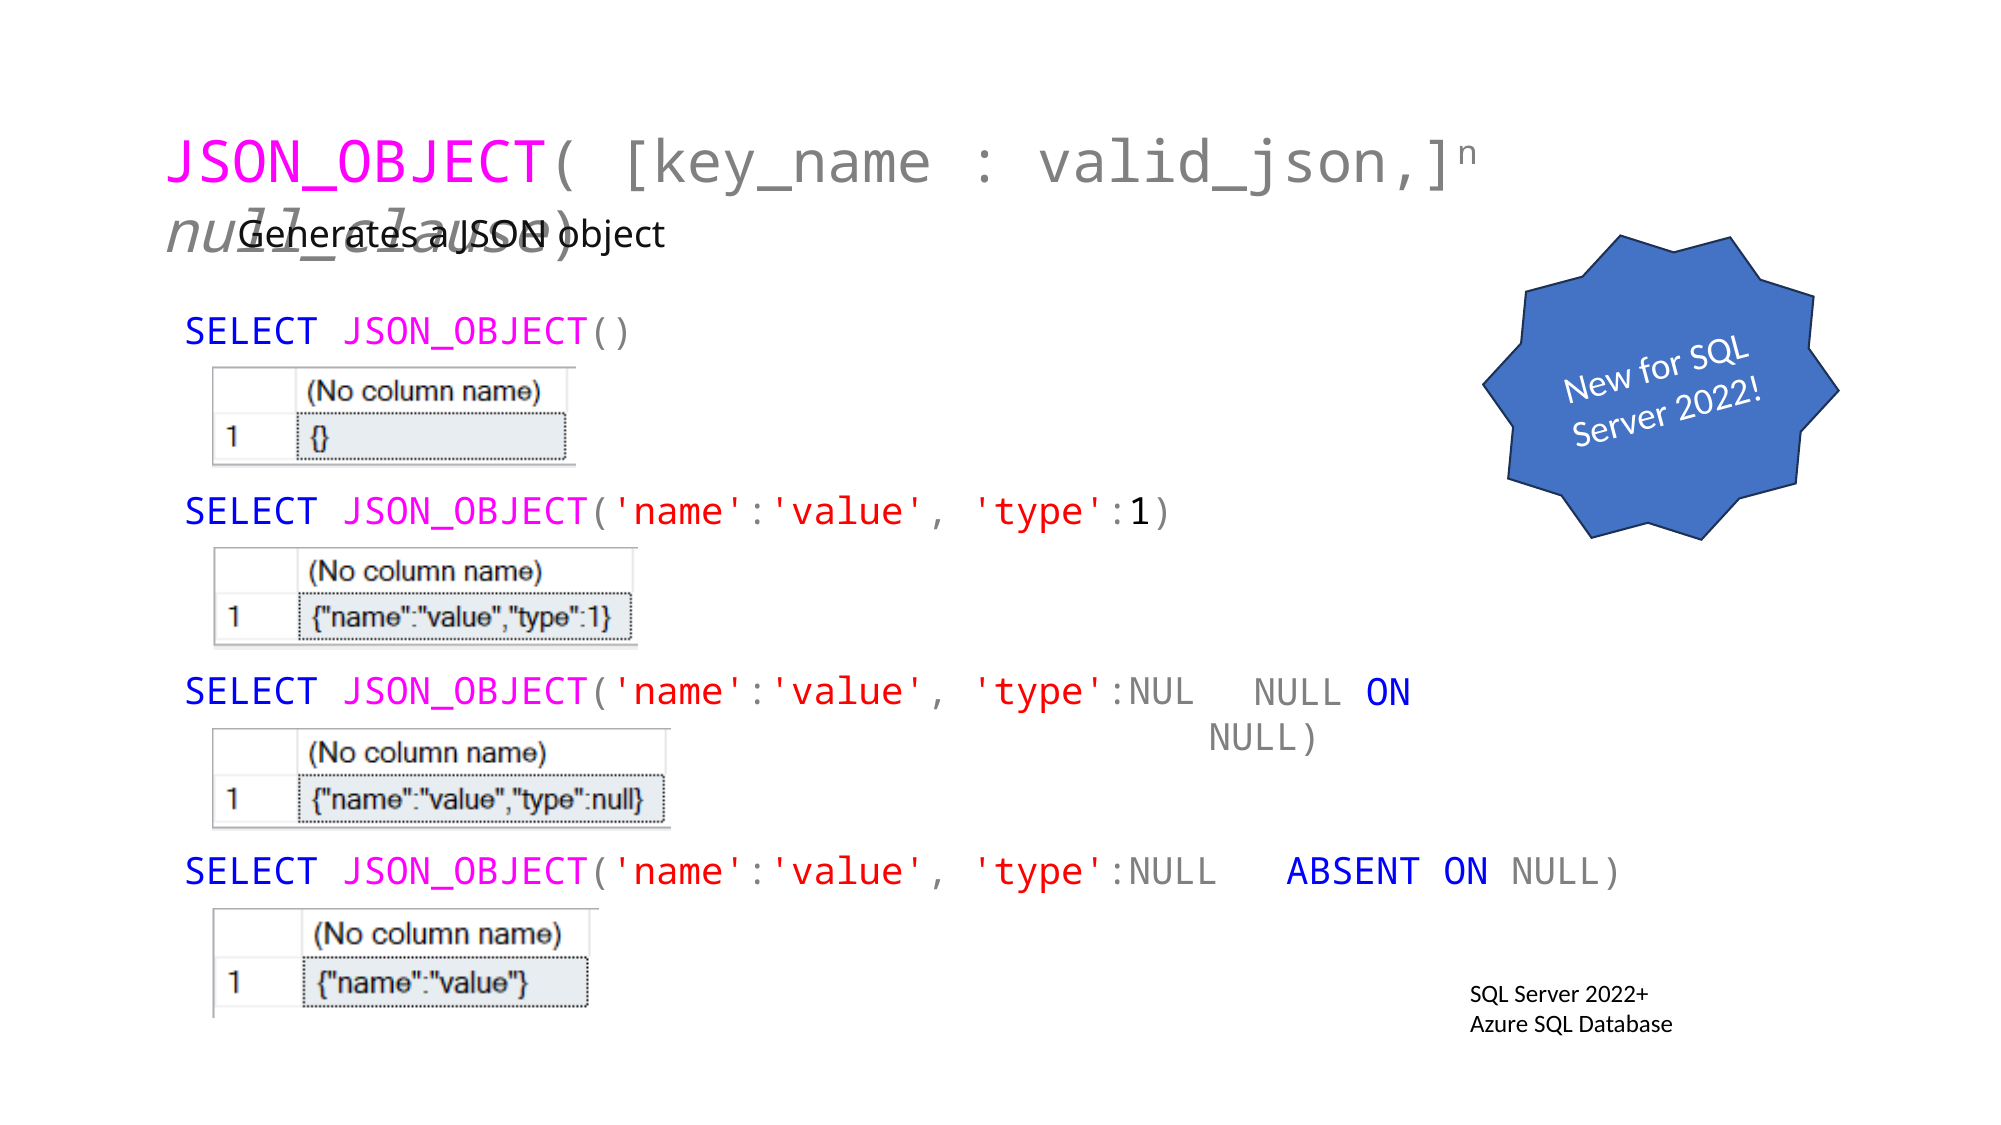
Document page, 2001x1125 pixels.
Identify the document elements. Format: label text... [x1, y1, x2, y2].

text_box SQL Server 2022+ Azure SQL Database [1455, 970, 1942, 1046]
picture [211, 908, 599, 1018]
text_box JSON_OBJECT( [key_name : valid_json,]n null_clause) [147, 116, 1847, 272]
picture [212, 365, 576, 468]
text_box NULL ON NULL) [1193, 660, 1558, 766]
text_box Generates a JSON object [212, 202, 1532, 263]
text_box SELECT JSON_OBJECT() SELECT JSON_OBJECT('name':'value', 'type':1) SELECT JSON_OBJECT('name':'value', 'type':NULL) SELECT JSON_OBJECT('name':'value', 'type':NULL ABSENT ON NULL) [168, 299, 1703, 900]
picture [212, 728, 671, 831]
picture [212, 547, 638, 650]
text_box New for SQL Server 2022! [1481, 234, 1840, 541]
